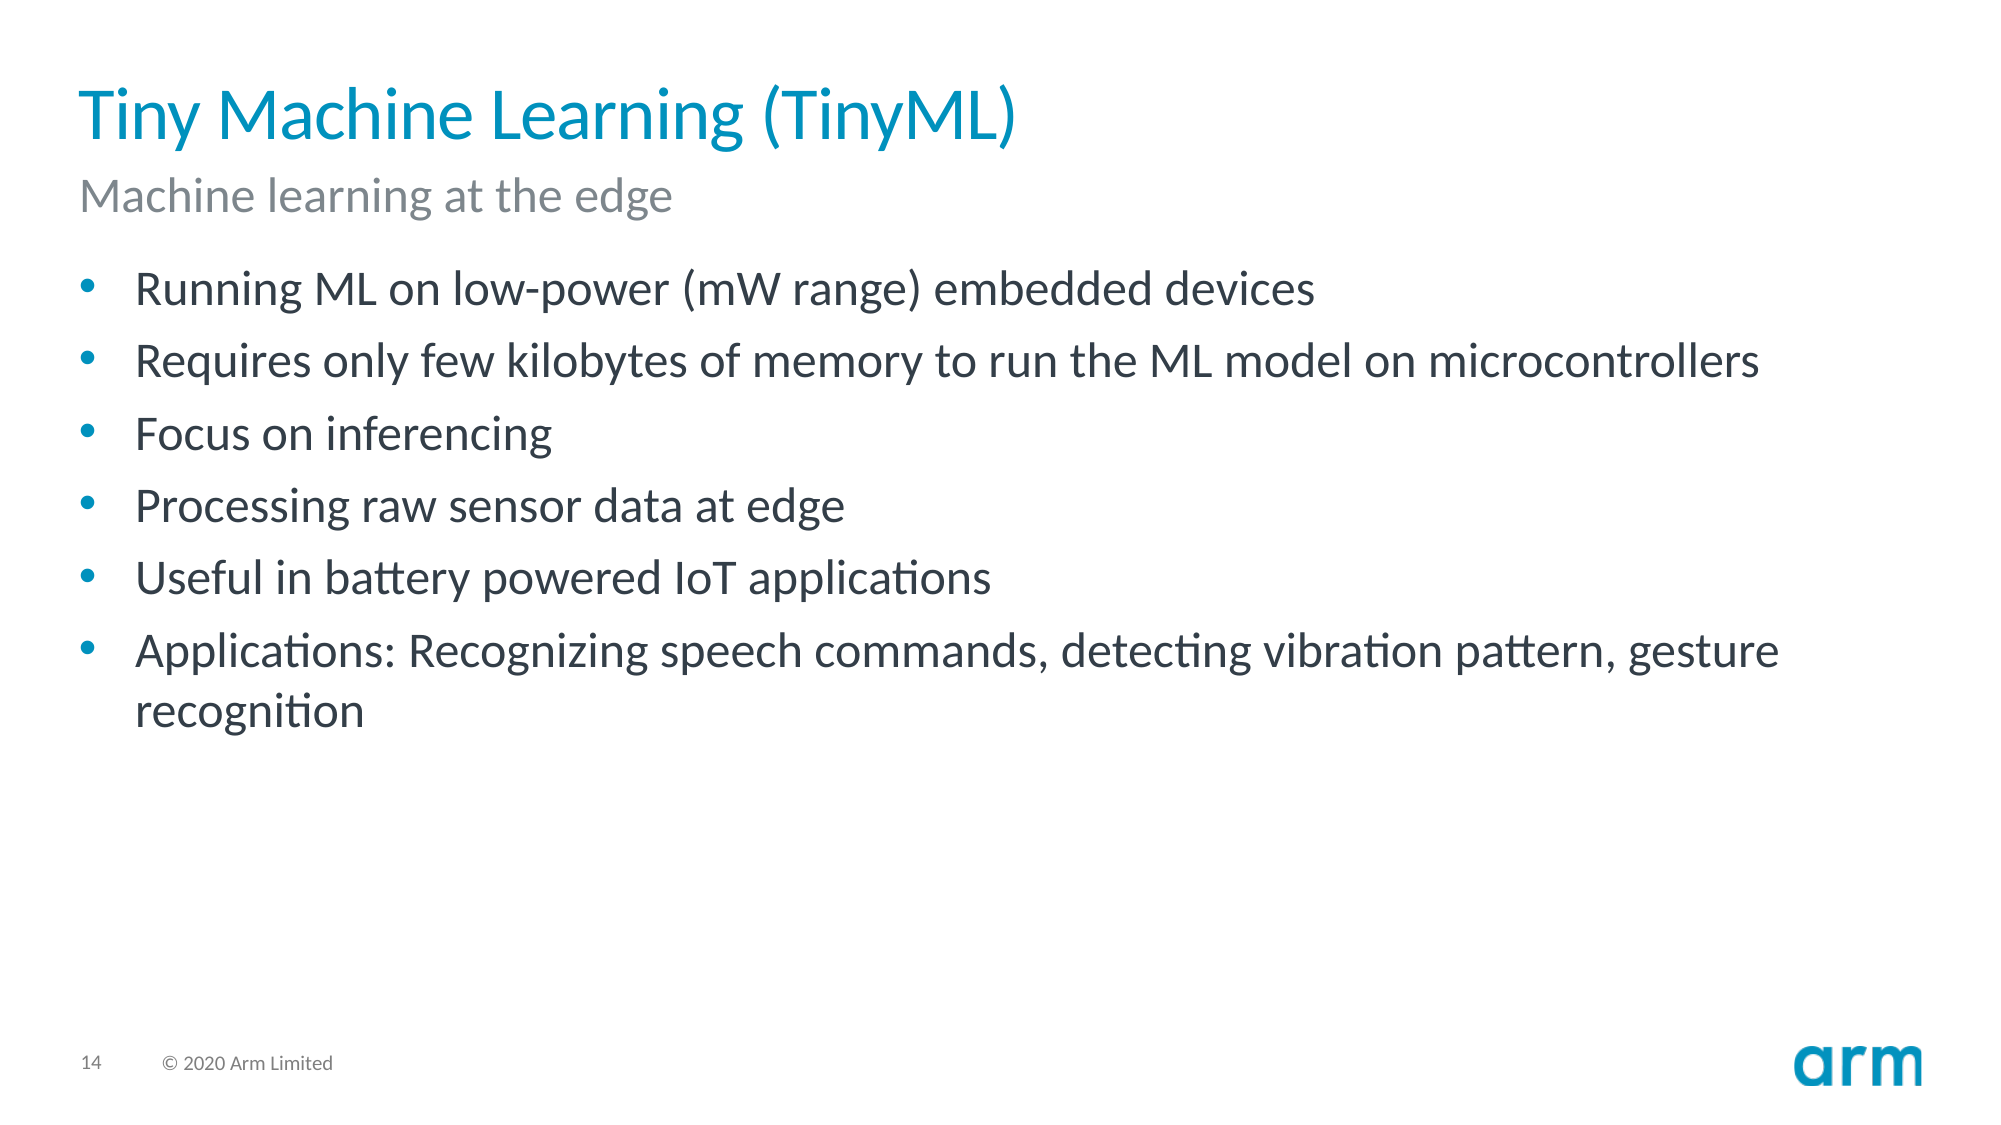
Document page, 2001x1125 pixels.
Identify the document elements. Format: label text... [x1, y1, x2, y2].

list Running ML on low-power (mW range) embedded devices Requires only few kilobytes of memory to run the ML model on microcontrollers Focus on inferencing Processing raw sensor data at edge Useful in battery powered IoT applications Applications: Recognizing speech commands, detecting vibration pattern, gesture recognition [78, 254, 1922, 926]
list Machine learning at the edge [78, 162, 1922, 220]
title Tiny Machine Learning (TinyML) [78, 78, 1922, 162]
